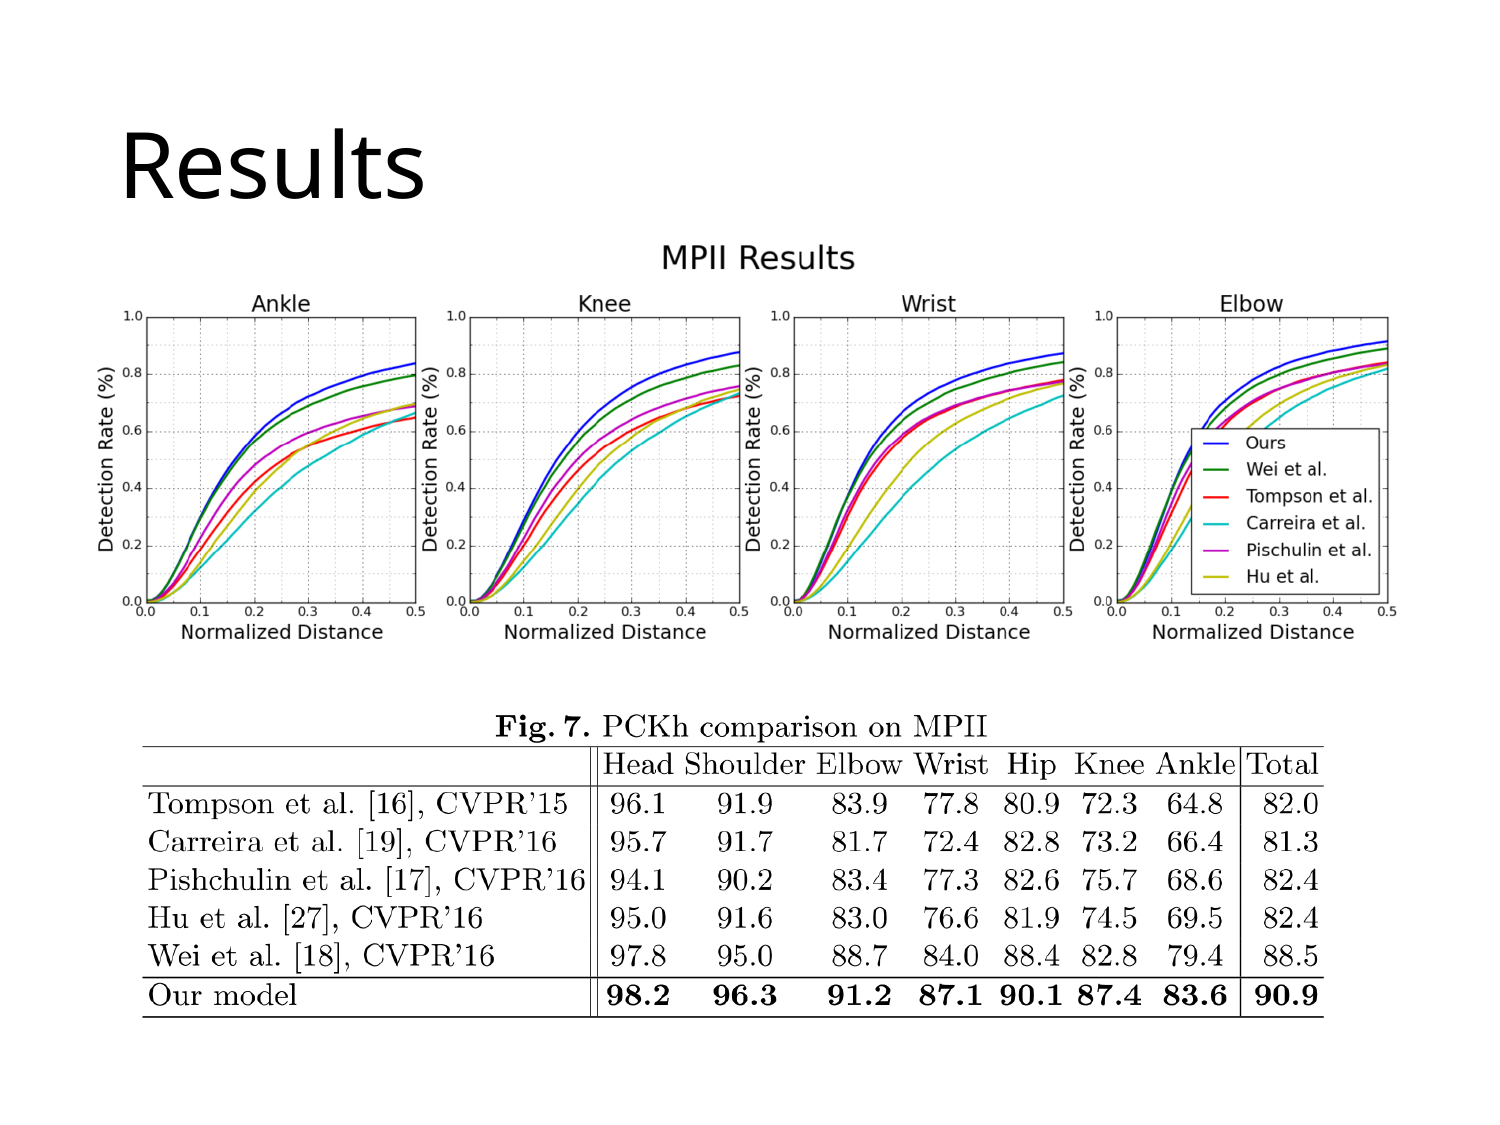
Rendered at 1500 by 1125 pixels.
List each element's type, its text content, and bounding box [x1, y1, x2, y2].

picture [87, 231, 1413, 658]
title Results [103, 59, 1397, 231]
picture [127, 707, 1336, 1034]
